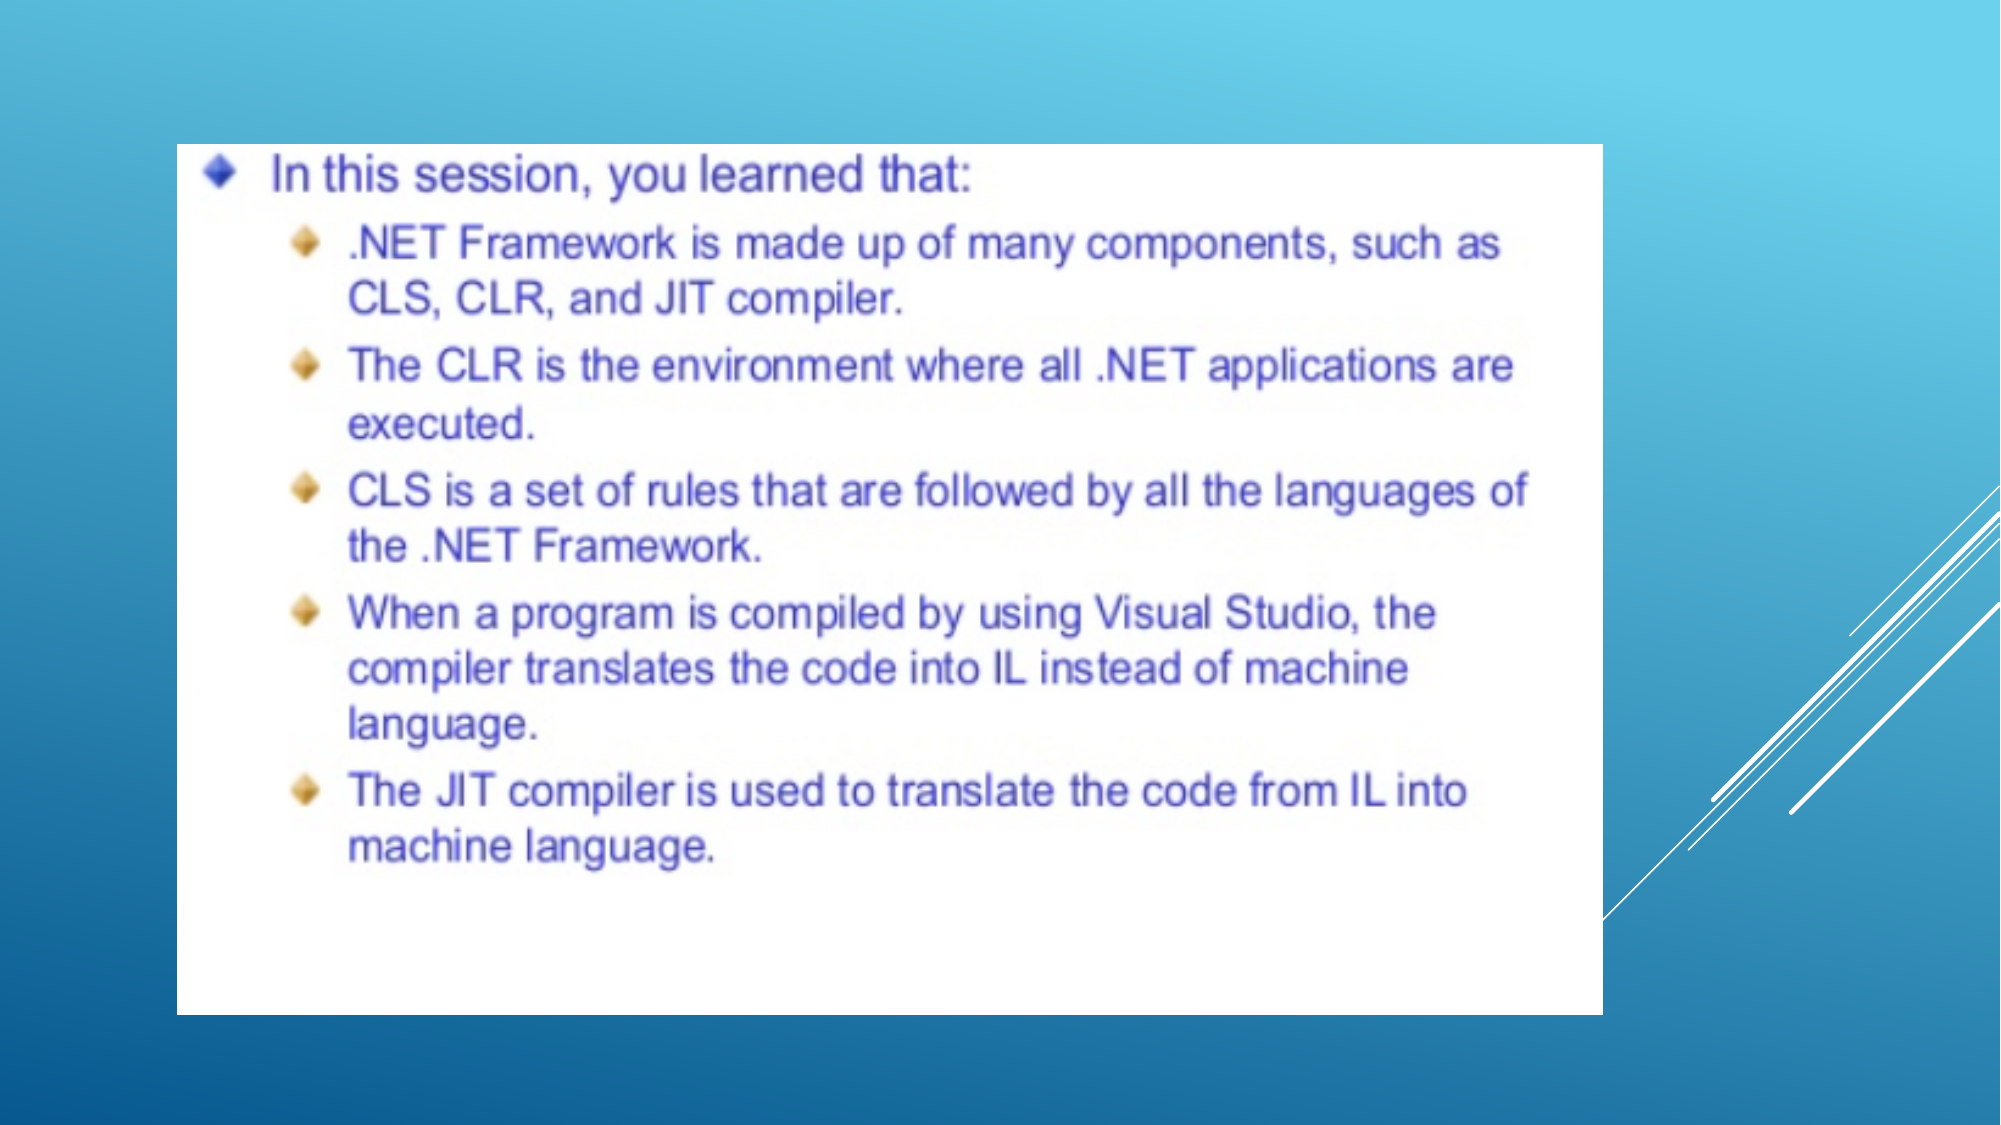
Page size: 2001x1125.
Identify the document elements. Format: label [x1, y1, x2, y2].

list [176, 143, 1603, 1015]
